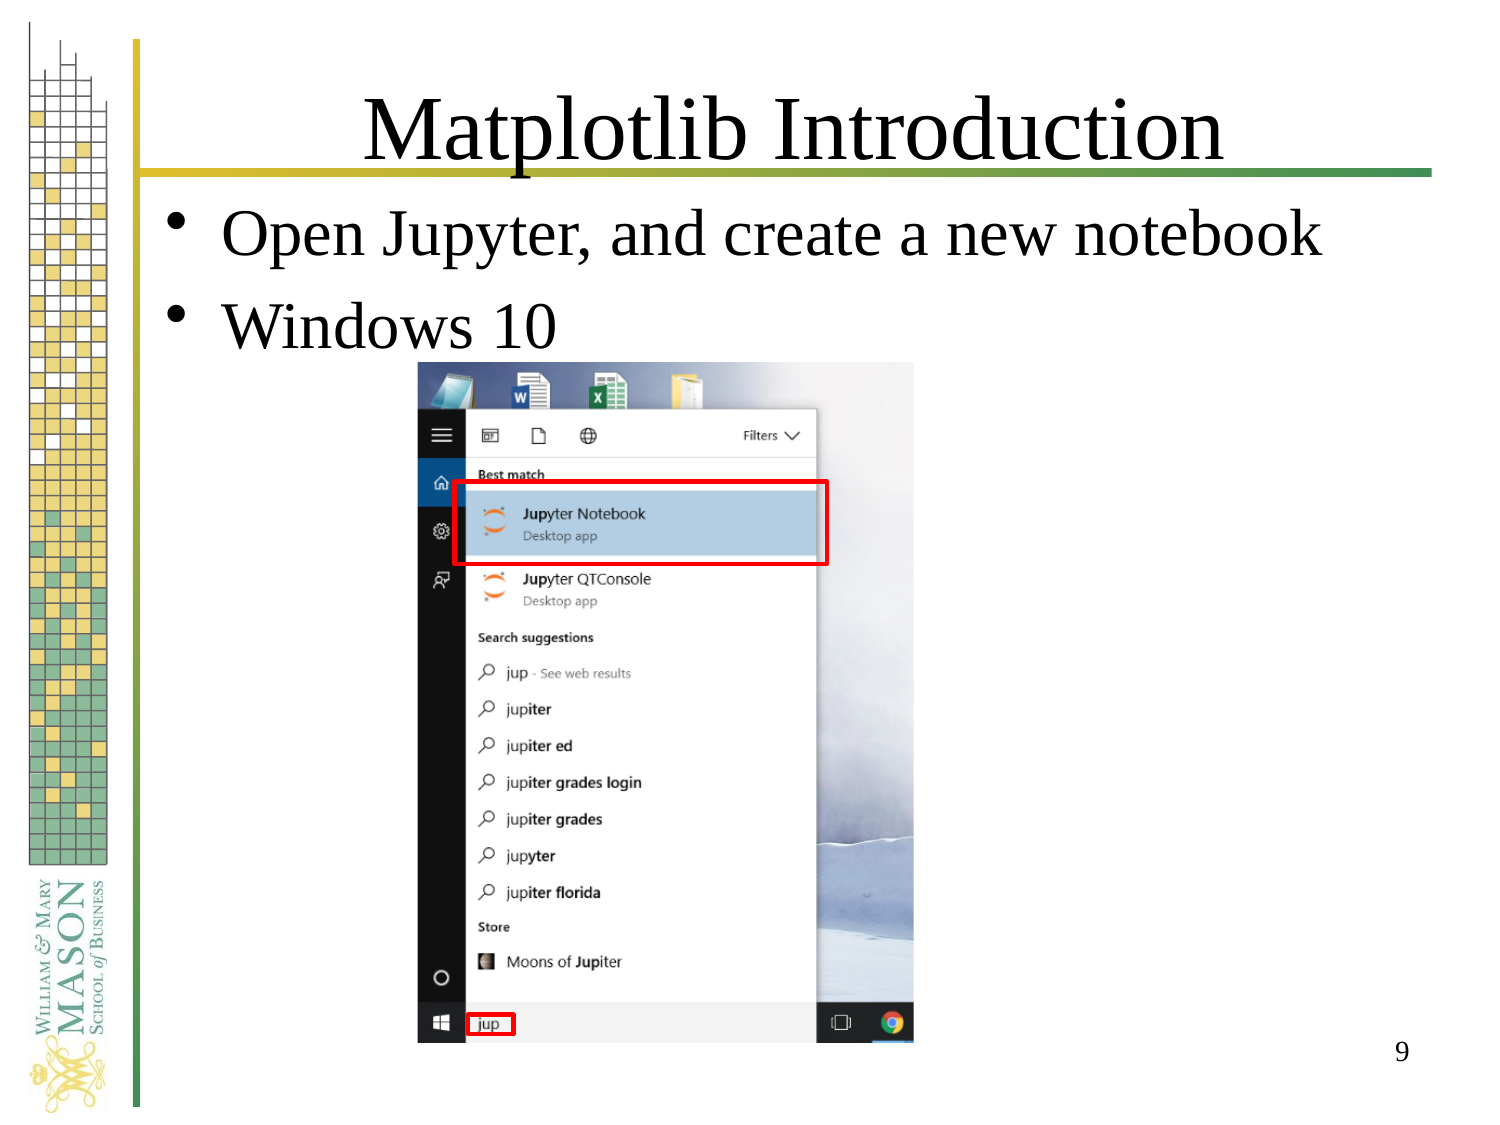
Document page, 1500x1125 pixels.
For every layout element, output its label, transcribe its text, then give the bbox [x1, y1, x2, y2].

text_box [417, 362, 914, 1043]
slide_number 9 [1048, 1024, 1426, 1103]
title Matplotlib Introduction [125, 45, 1465, 200]
slide_number 70 [29, 879, 107, 1113]
list Open Jupyter, and create a new notebook Windows 10 [150, 181, 1425, 1005]
